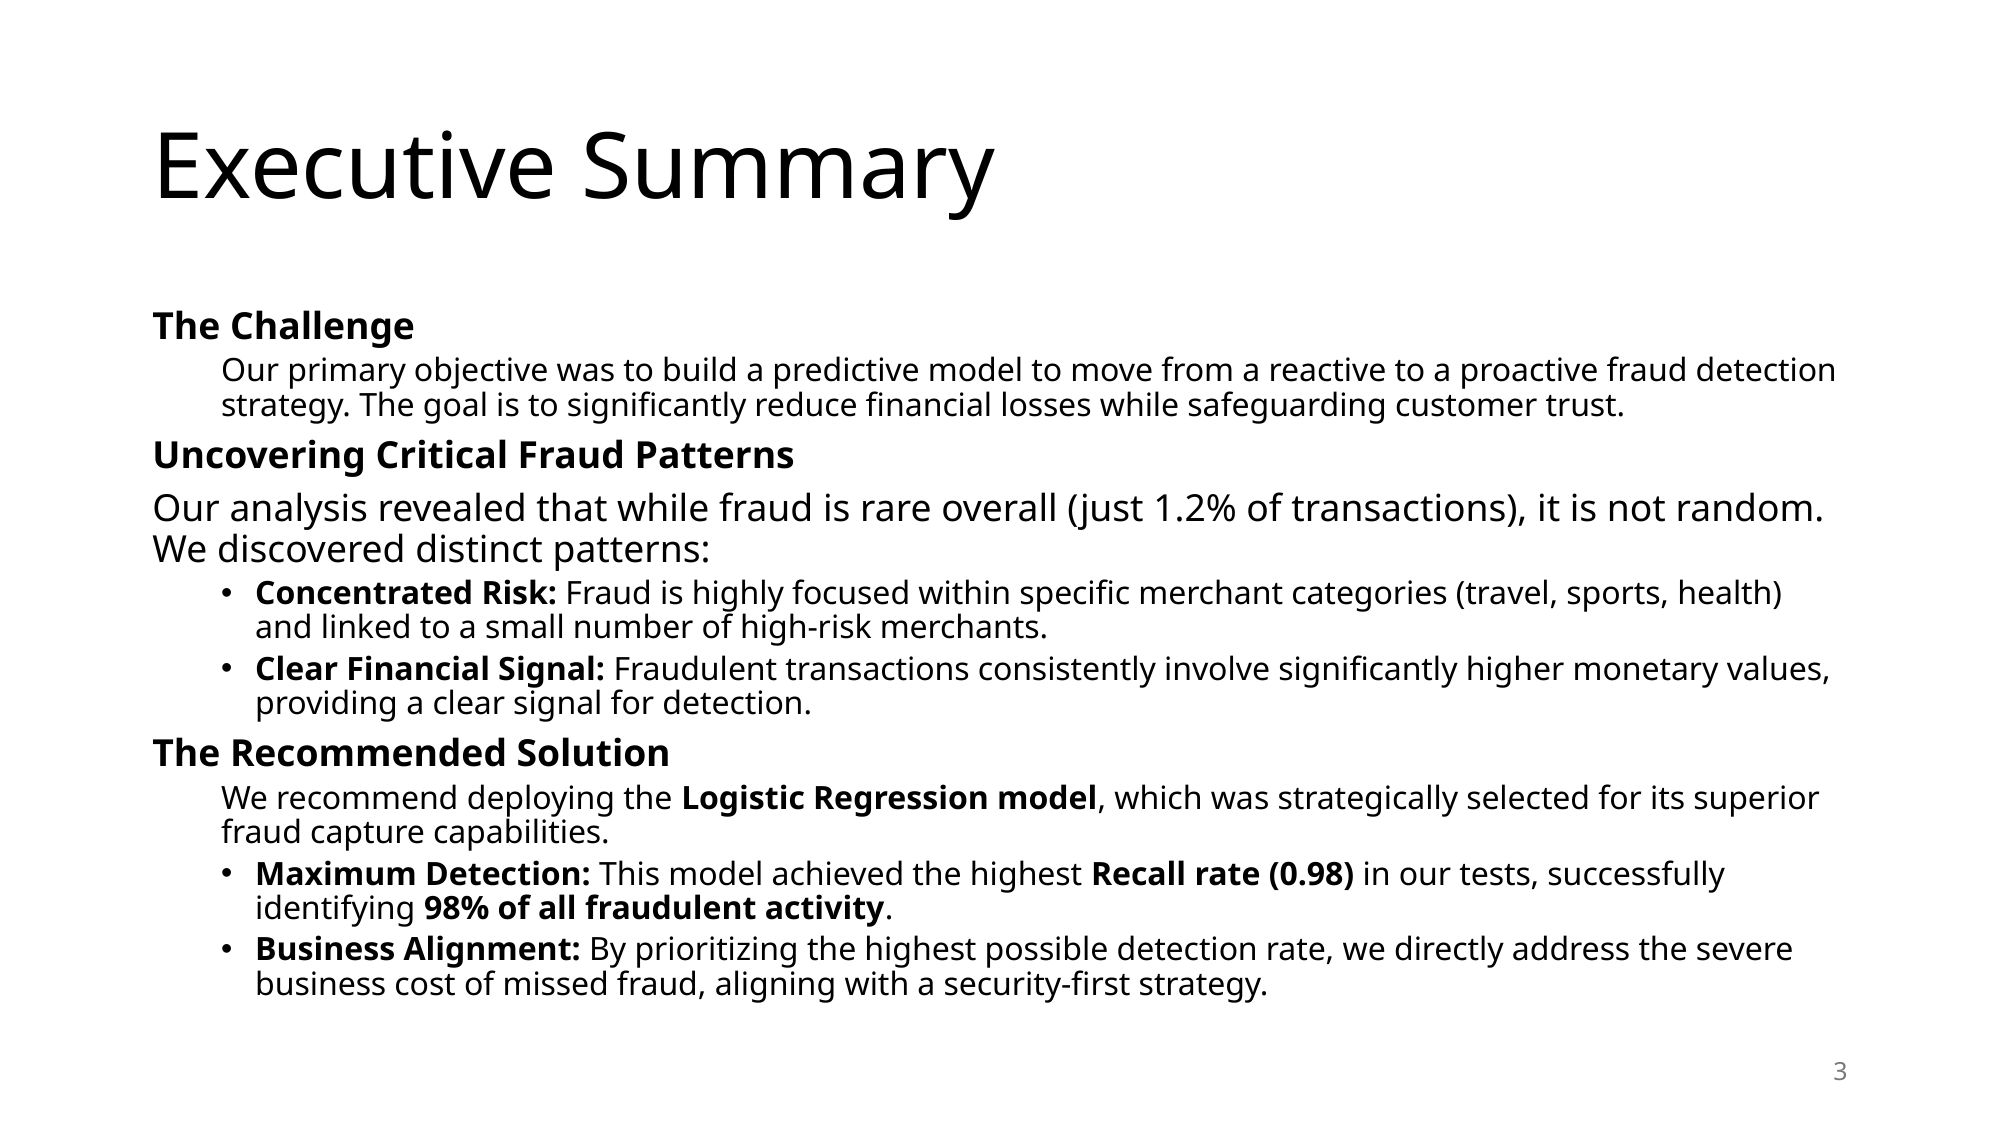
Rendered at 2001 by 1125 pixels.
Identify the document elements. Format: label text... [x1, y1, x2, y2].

slide_number 3 [1412, 1042, 1863, 1103]
list The Challenge Our primary objective was to build a predictive model to move from a reactive to a proactive fraud detection strategy. The goal is to significantly reduce financial losses while safeguarding customer trust. Uncovering Critical Fraud Patterns Our analysis revealed that while fraud is rare overall (just 1.2% of transactions), it is not random. We discovered distinct patterns: Concentrated Risk: Fraud is highly focused within specific merchant categories (travel, sports, health) and linked to a small number of high-risk merchants. Clear Financial Signal: Fraudulent transactions consistently involve significantly higher monetary values, providing a clear signal for detection. The Recommended Solution We recommend deploying the Logistic Regression model, which was strategically selected for its superior fraud capture capabilities. Maximum Detection: This model achieved the highest Recall rate (0.98) in our tests, successfully identifying 98% of all fraudulent activity. Business Alignment: By prioritizing the highest possible detection rate, we directly address the severe business cost of missed fraud, aligning with a security-first strategy. [137, 299, 1863, 1014]
title Executive Summary [137, 59, 1863, 278]
